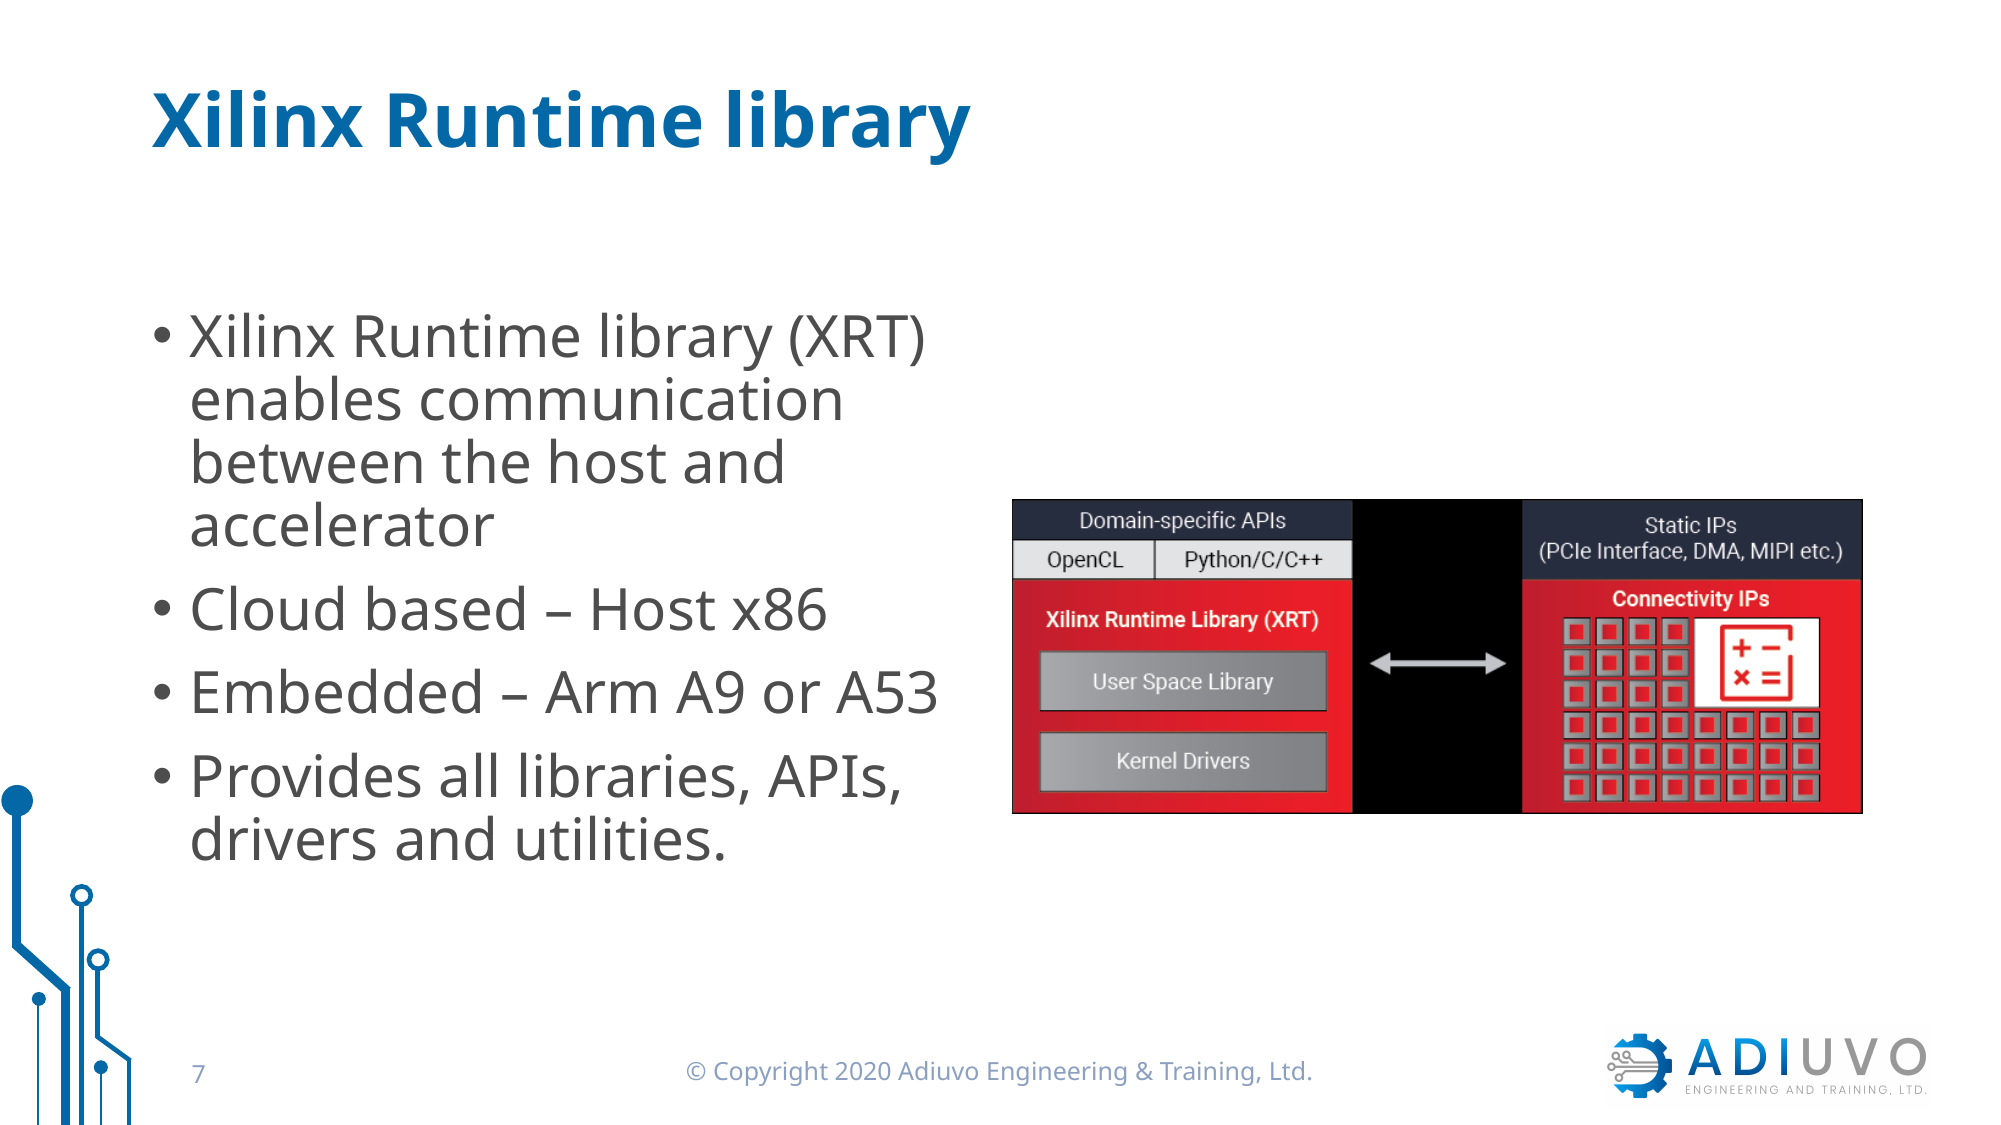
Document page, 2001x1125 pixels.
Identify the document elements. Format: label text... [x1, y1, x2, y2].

slide_number 7 [176, 1045, 549, 1106]
footer © Copyright 2020 Adiuvo Engineering & Training, Ltd. [662, 1042, 1338, 1103]
title Xilinx Runtime library [137, 59, 1863, 278]
picture [1604, 1024, 1932, 1110]
list Xilinx Runtime library (XRT) enables communication between the host and accelerator Cloud based – Host x86 Embedded – Arm A9 or A53 Provides all libraries, APIs, drivers and utilities. [137, 299, 988, 1014]
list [1012, 498, 1863, 814]
